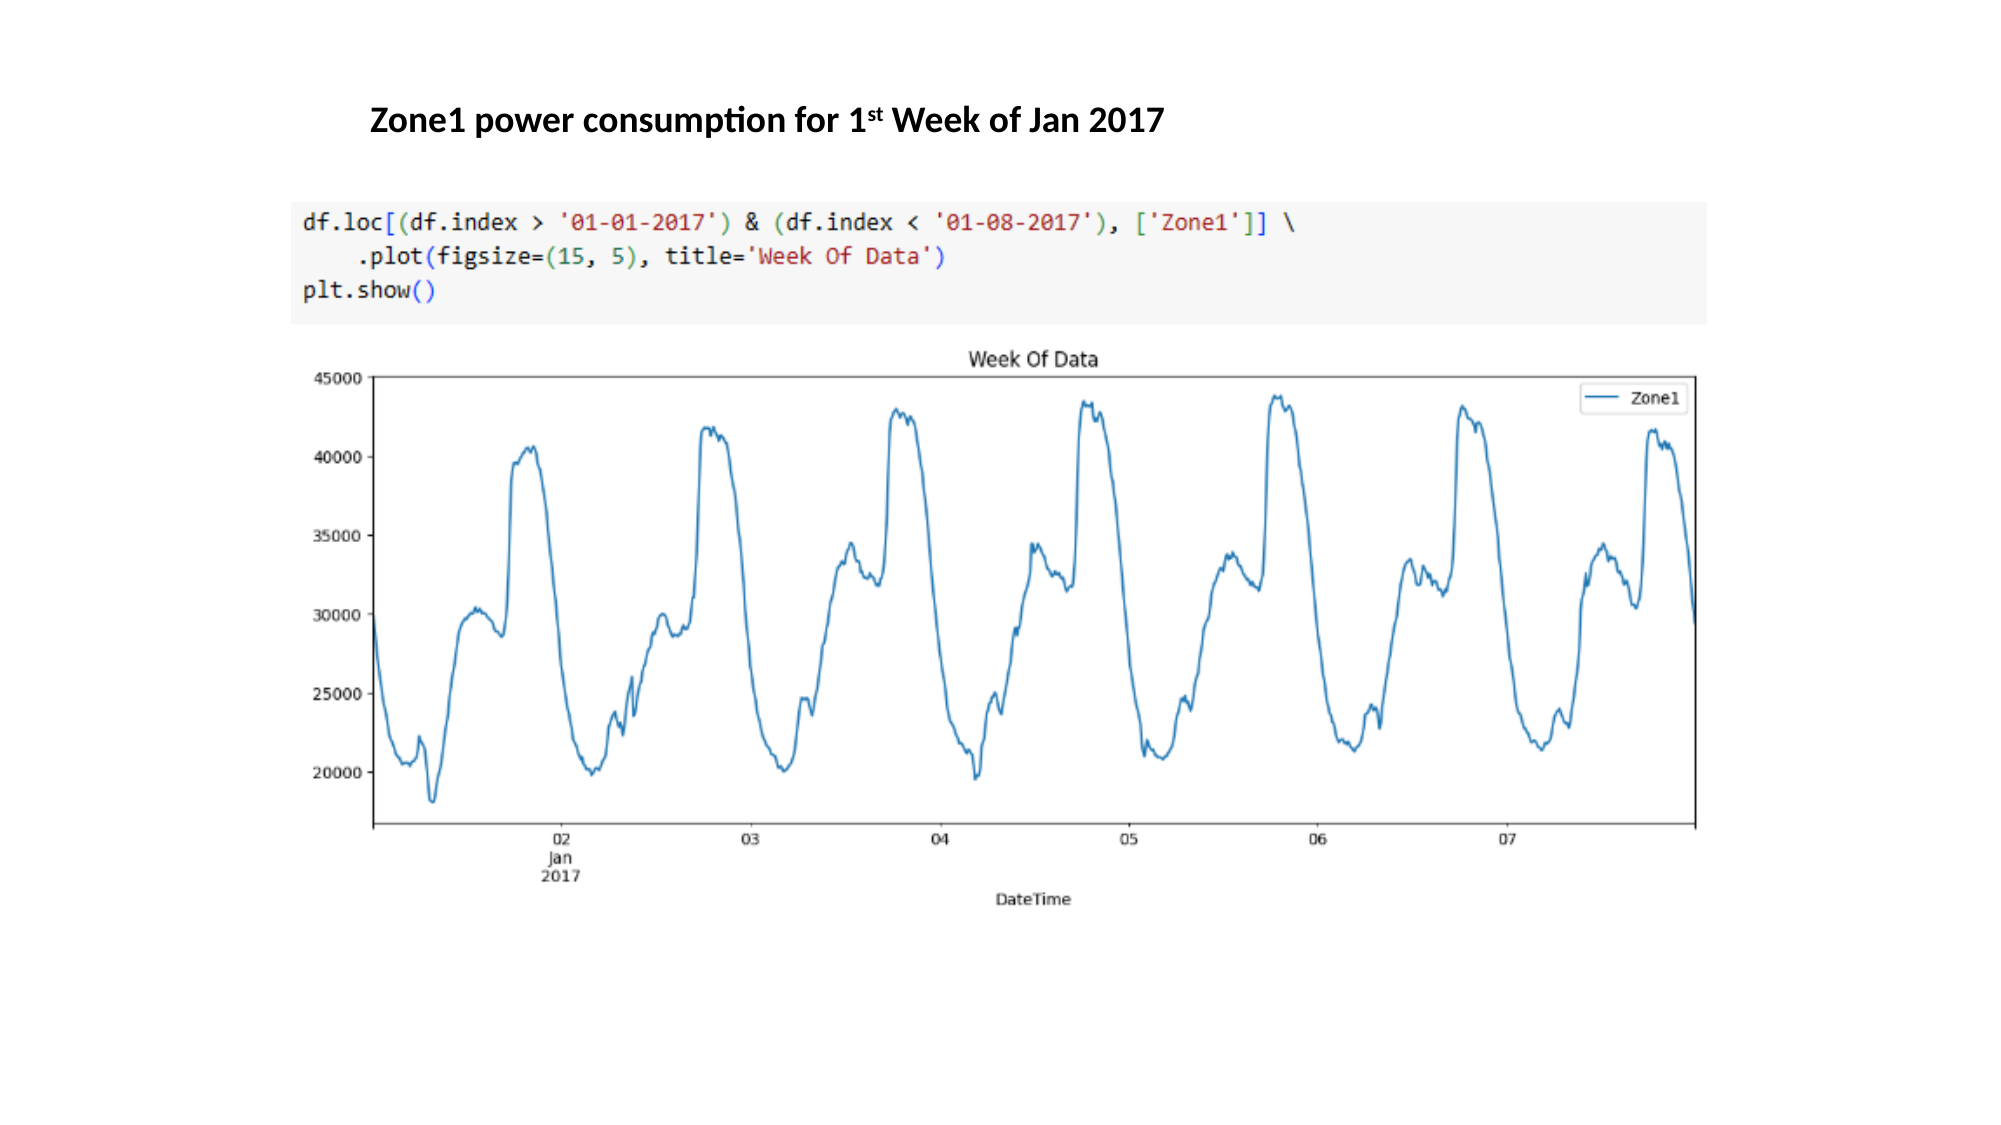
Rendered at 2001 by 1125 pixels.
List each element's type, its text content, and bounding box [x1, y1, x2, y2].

text_box Zone1 power consumption for 1st Week of Jan 2017 [355, 87, 1189, 148]
picture [291, 202, 1709, 923]
